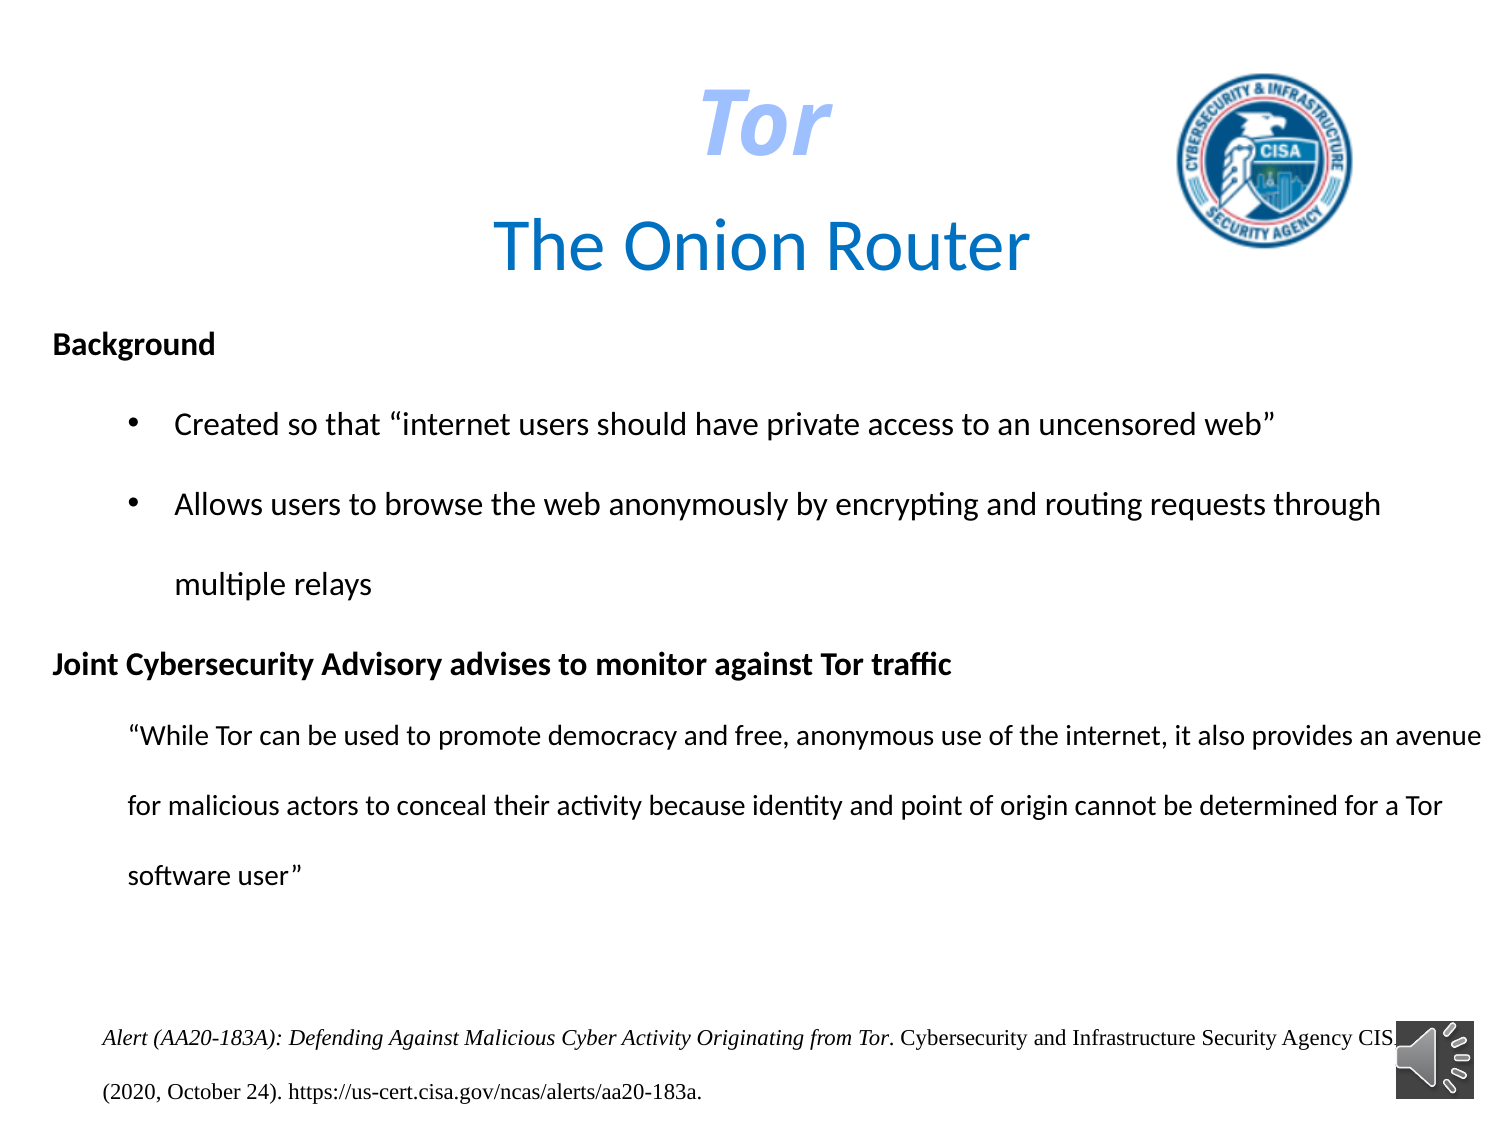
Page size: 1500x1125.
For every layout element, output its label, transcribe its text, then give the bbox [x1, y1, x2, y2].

title Tor [125, 37, 1400, 201]
subtitle The Onion Router [237, 187, 1288, 313]
text_box Alert (AA20-183A): Defending Against Malicious Cyber Activity Originating from Tor. Cybersecurity and Infrastructure Security Agency CISA. (2020, October 24). https://us-cert.cisa.gov/ncas/alerts/aa20-183a. [87, 987, 1438, 1113]
picture [1394, 1019, 1476, 1101]
picture [1149, 49, 1388, 277]
text_box Background Created so that “internet users should have private access to an uncensored web” Allows users to browse the web anonymously by encrypting and routing requests through multiple relays Joint Cybersecurity Advisory advises to monitor against Tor traffic “While Tor can be used to promote democracy and free, anonymous use of the internet, it also provides an avenue for malicious actors to conceal their activity because identity and point of origin cannot be determined for a Tor software user” [0, 274, 1500, 925]
